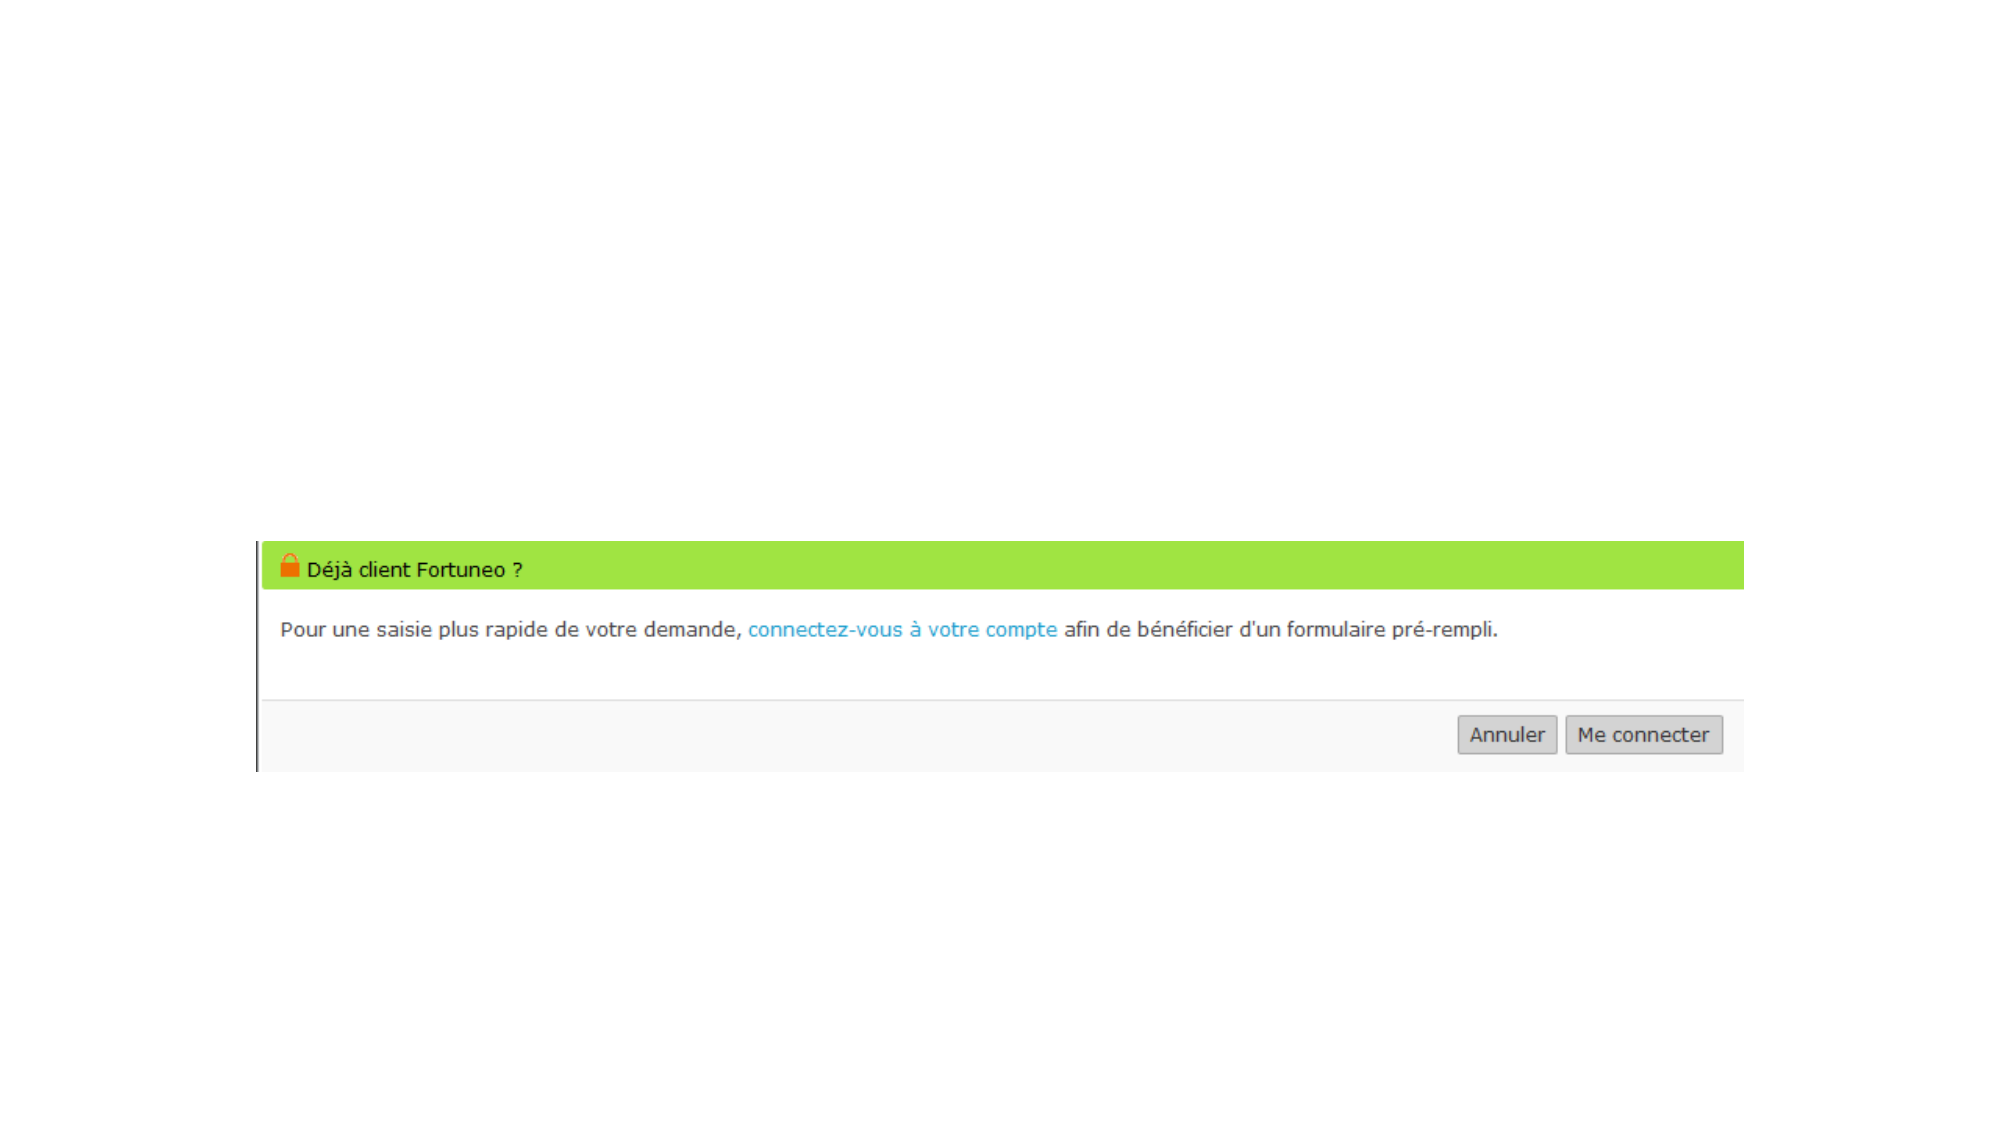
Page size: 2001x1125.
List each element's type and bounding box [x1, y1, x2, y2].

list [256, 541, 1744, 772]
